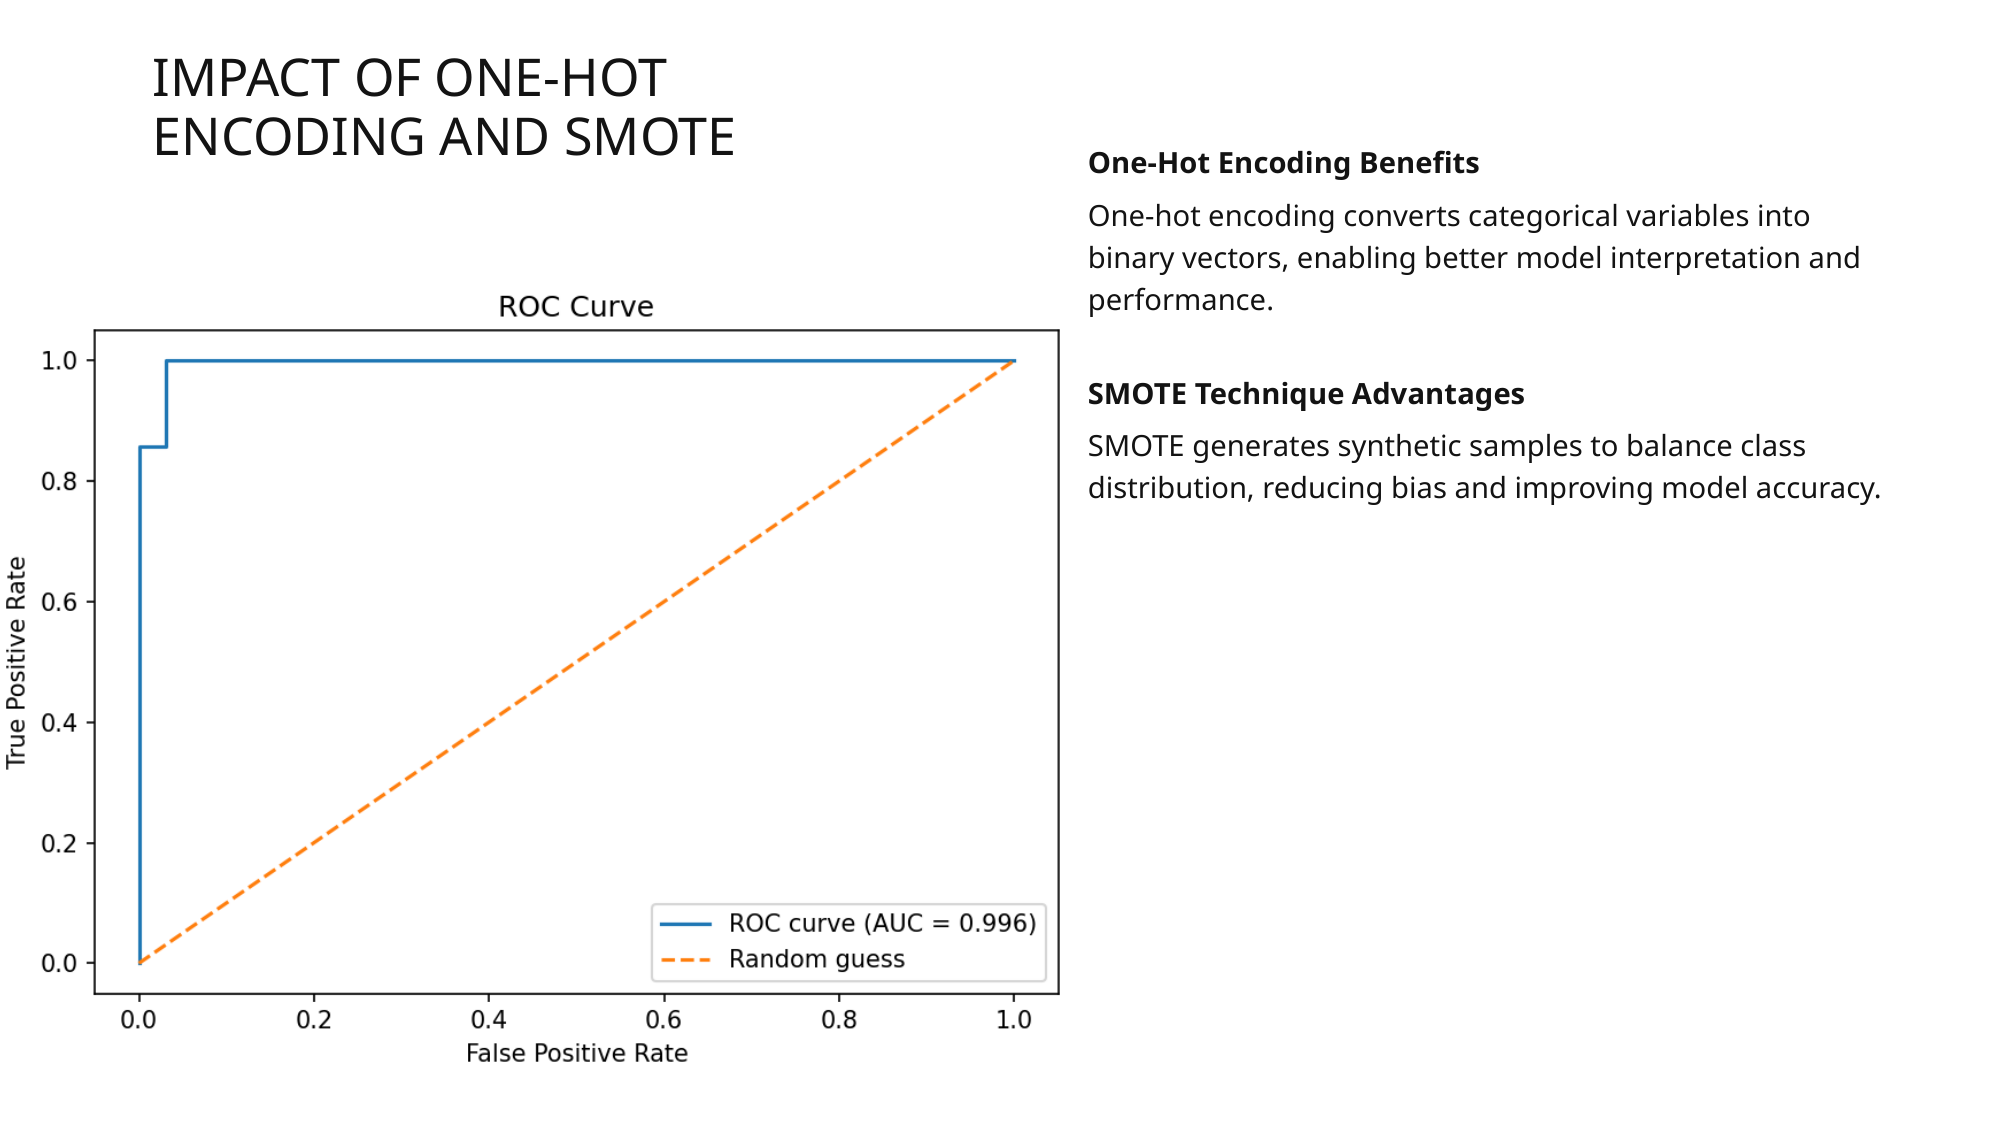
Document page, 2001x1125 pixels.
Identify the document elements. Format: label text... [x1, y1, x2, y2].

title Impact of One-Hot Encoding and SMOTE [137, 41, 928, 192]
list One-Hot Encoding Benefits One-hot encoding converts categorical variables into binary vectors, enabling better model interpretation and performance. SMOTE Technique Advantages SMOTE generates synthetic samples to balance class distribution, reducing bias and improving model accuracy. [1072, 129, 1919, 995]
picture [0, 266, 1065, 1096]
